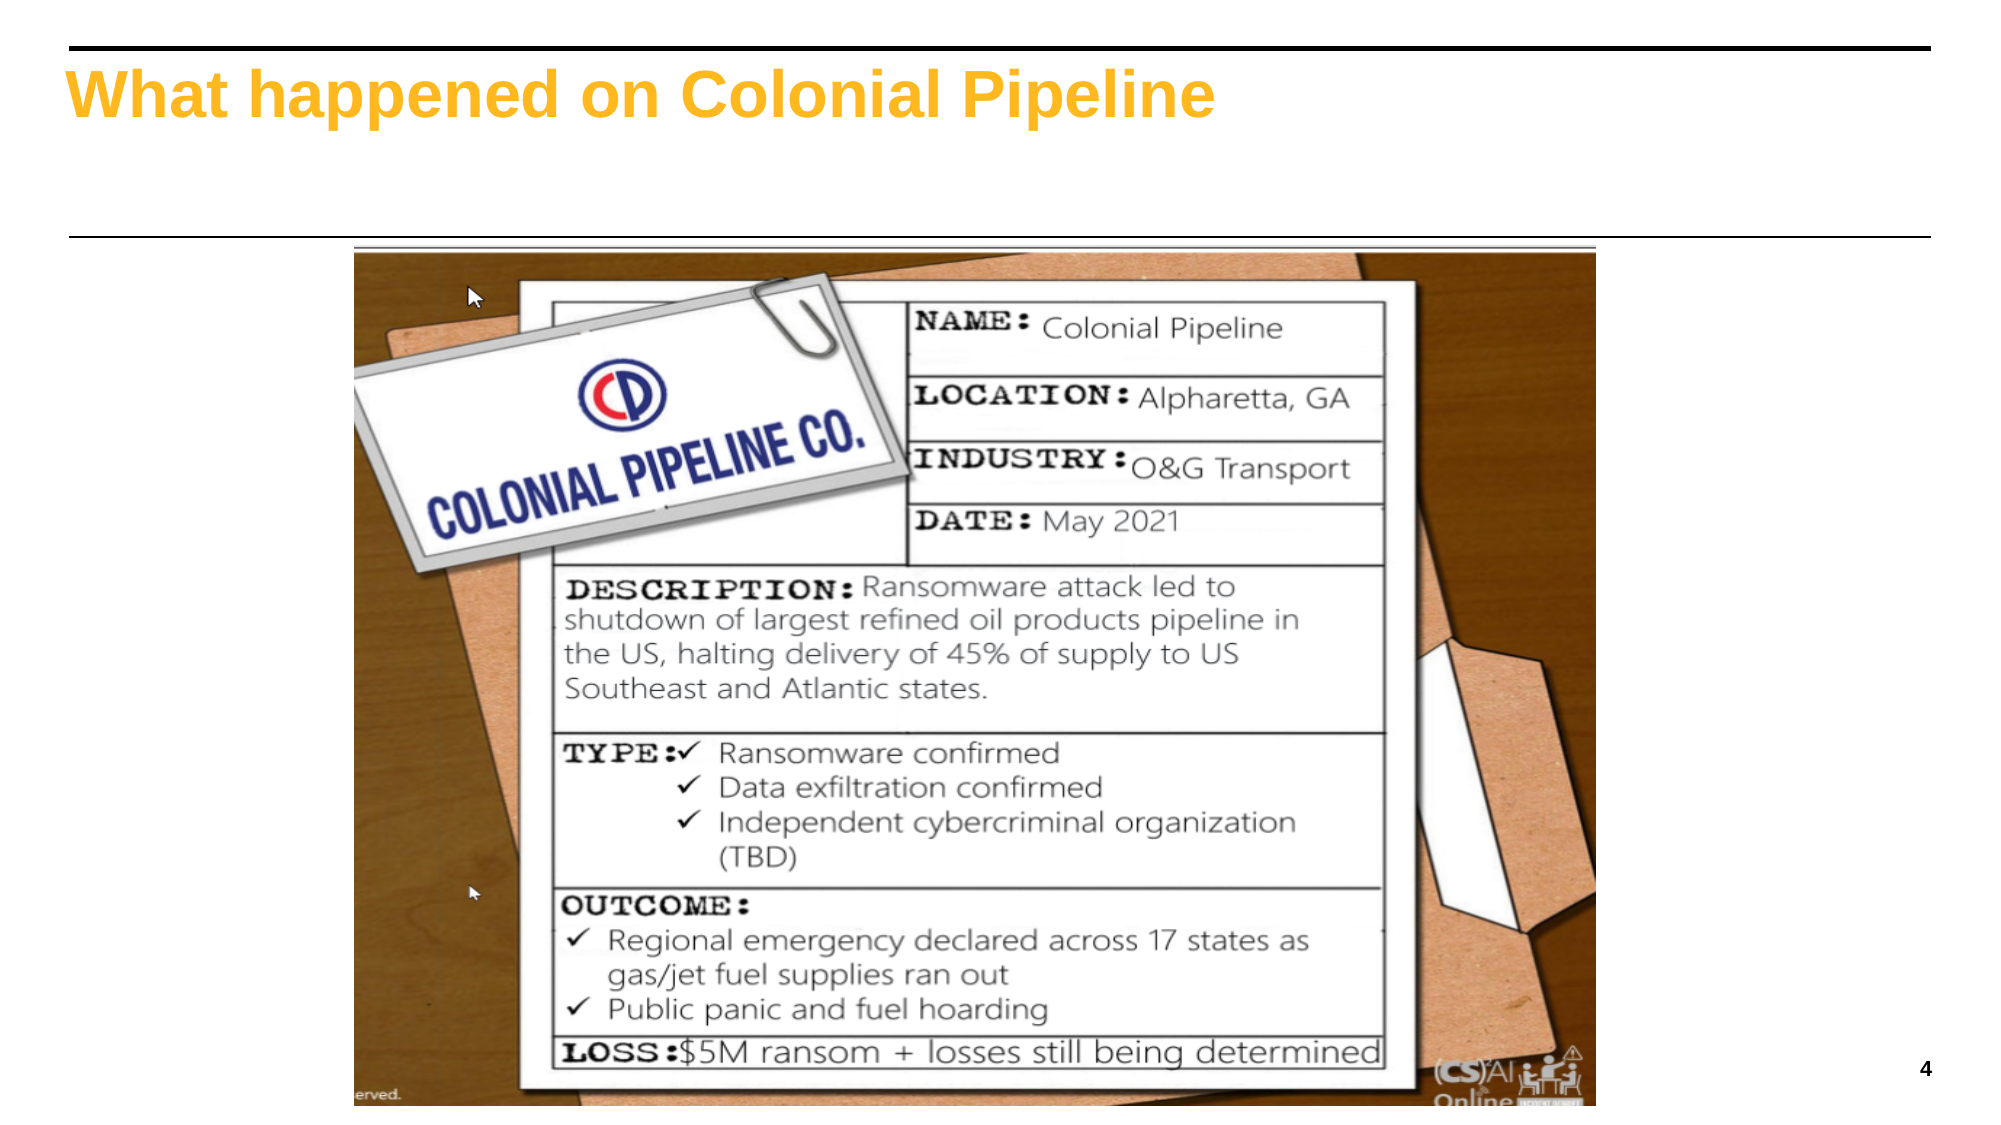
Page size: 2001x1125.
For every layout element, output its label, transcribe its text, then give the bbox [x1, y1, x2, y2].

title What happened on Colonial Pipeline [50, 51, 1731, 142]
picture [354, 245, 1596, 1107]
slide_number 4 [1596, 1037, 1948, 1098]
